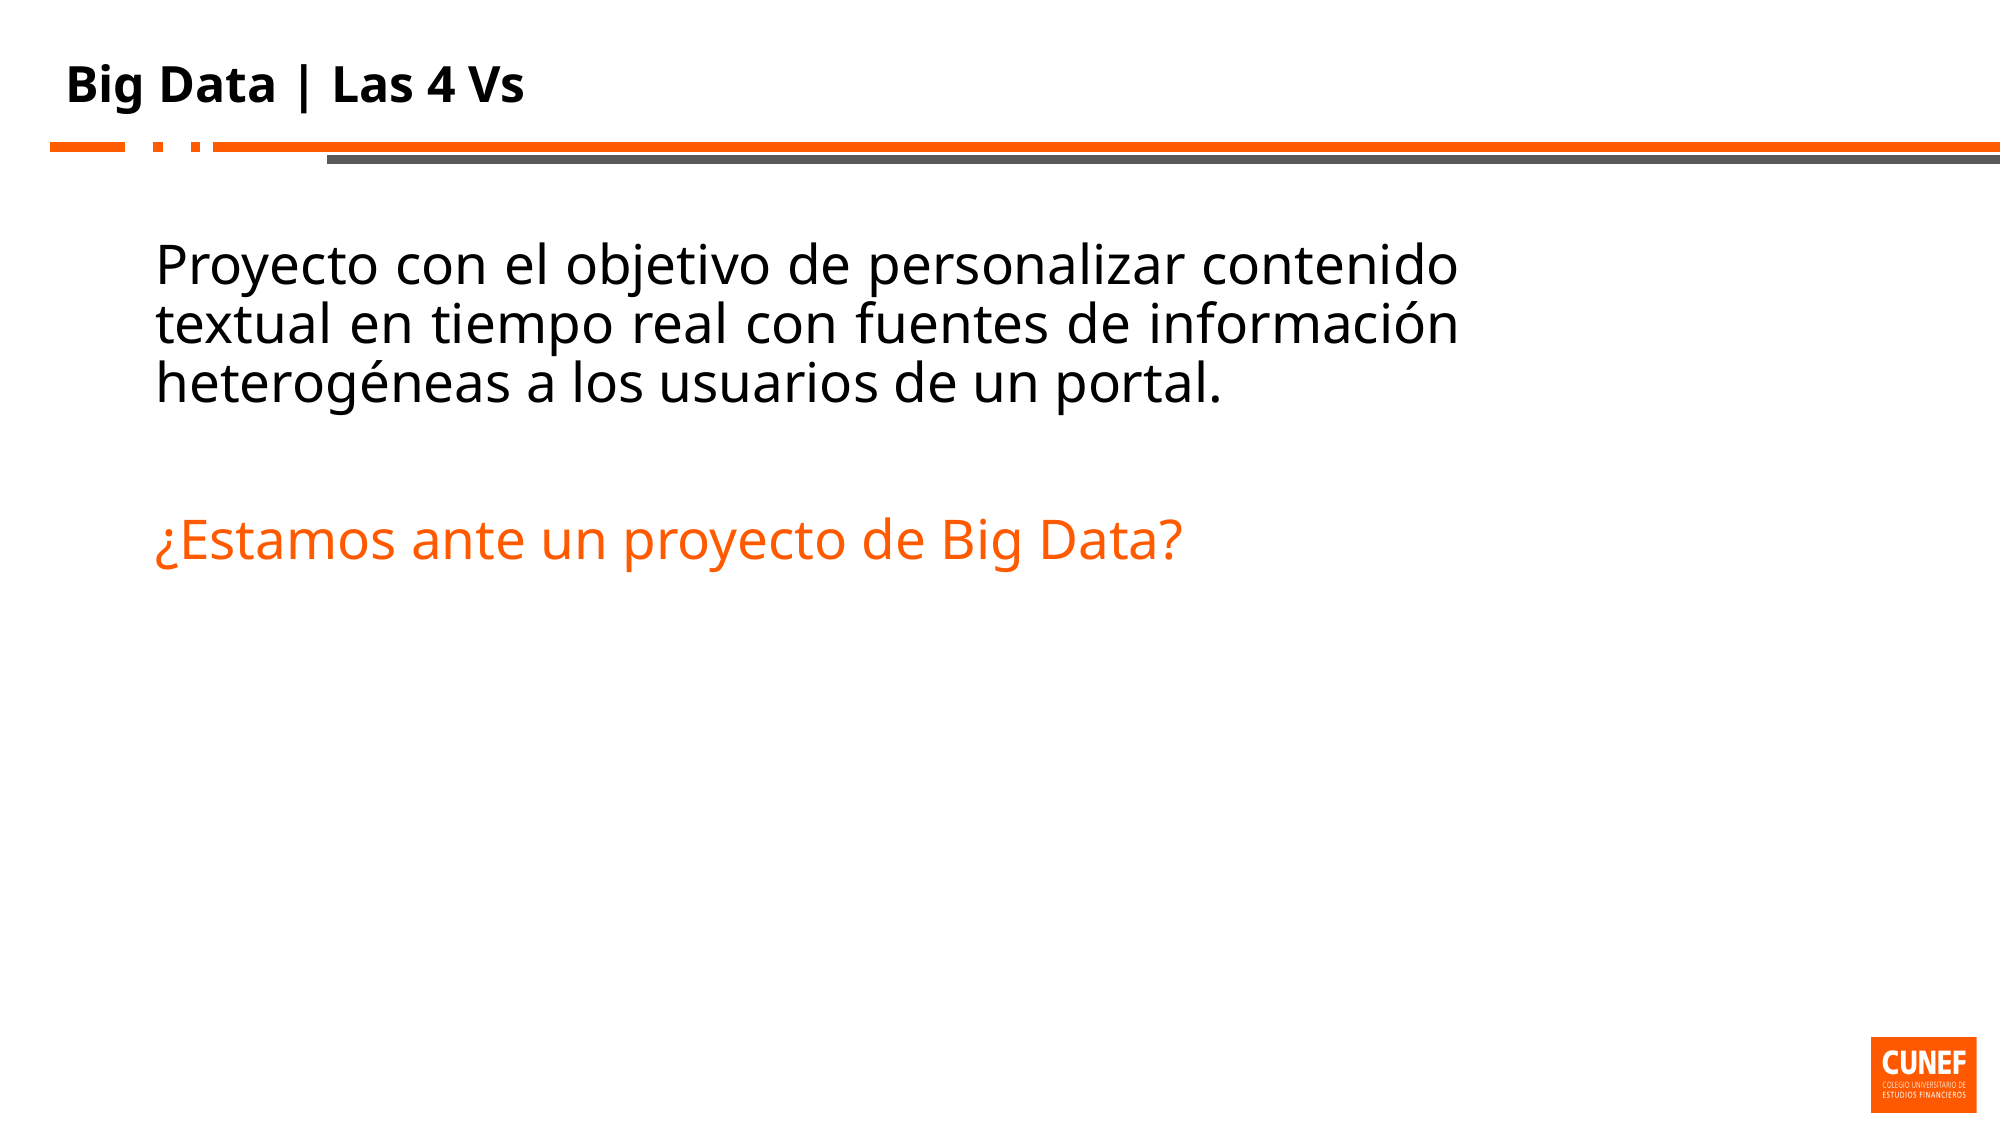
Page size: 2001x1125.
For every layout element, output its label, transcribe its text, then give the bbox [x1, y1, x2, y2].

title Big Data | Las 4 Vs [49, 48, 1798, 124]
picture [1871, 1037, 1977, 1113]
text_box Proyecto con el objetivo de personalizar contenido textual en tiempo real con fuentes de información heterogéneas a los usuarios de un portal. ¿Estamos ante un proyecto de Big Data? [140, 229, 1476, 620]
